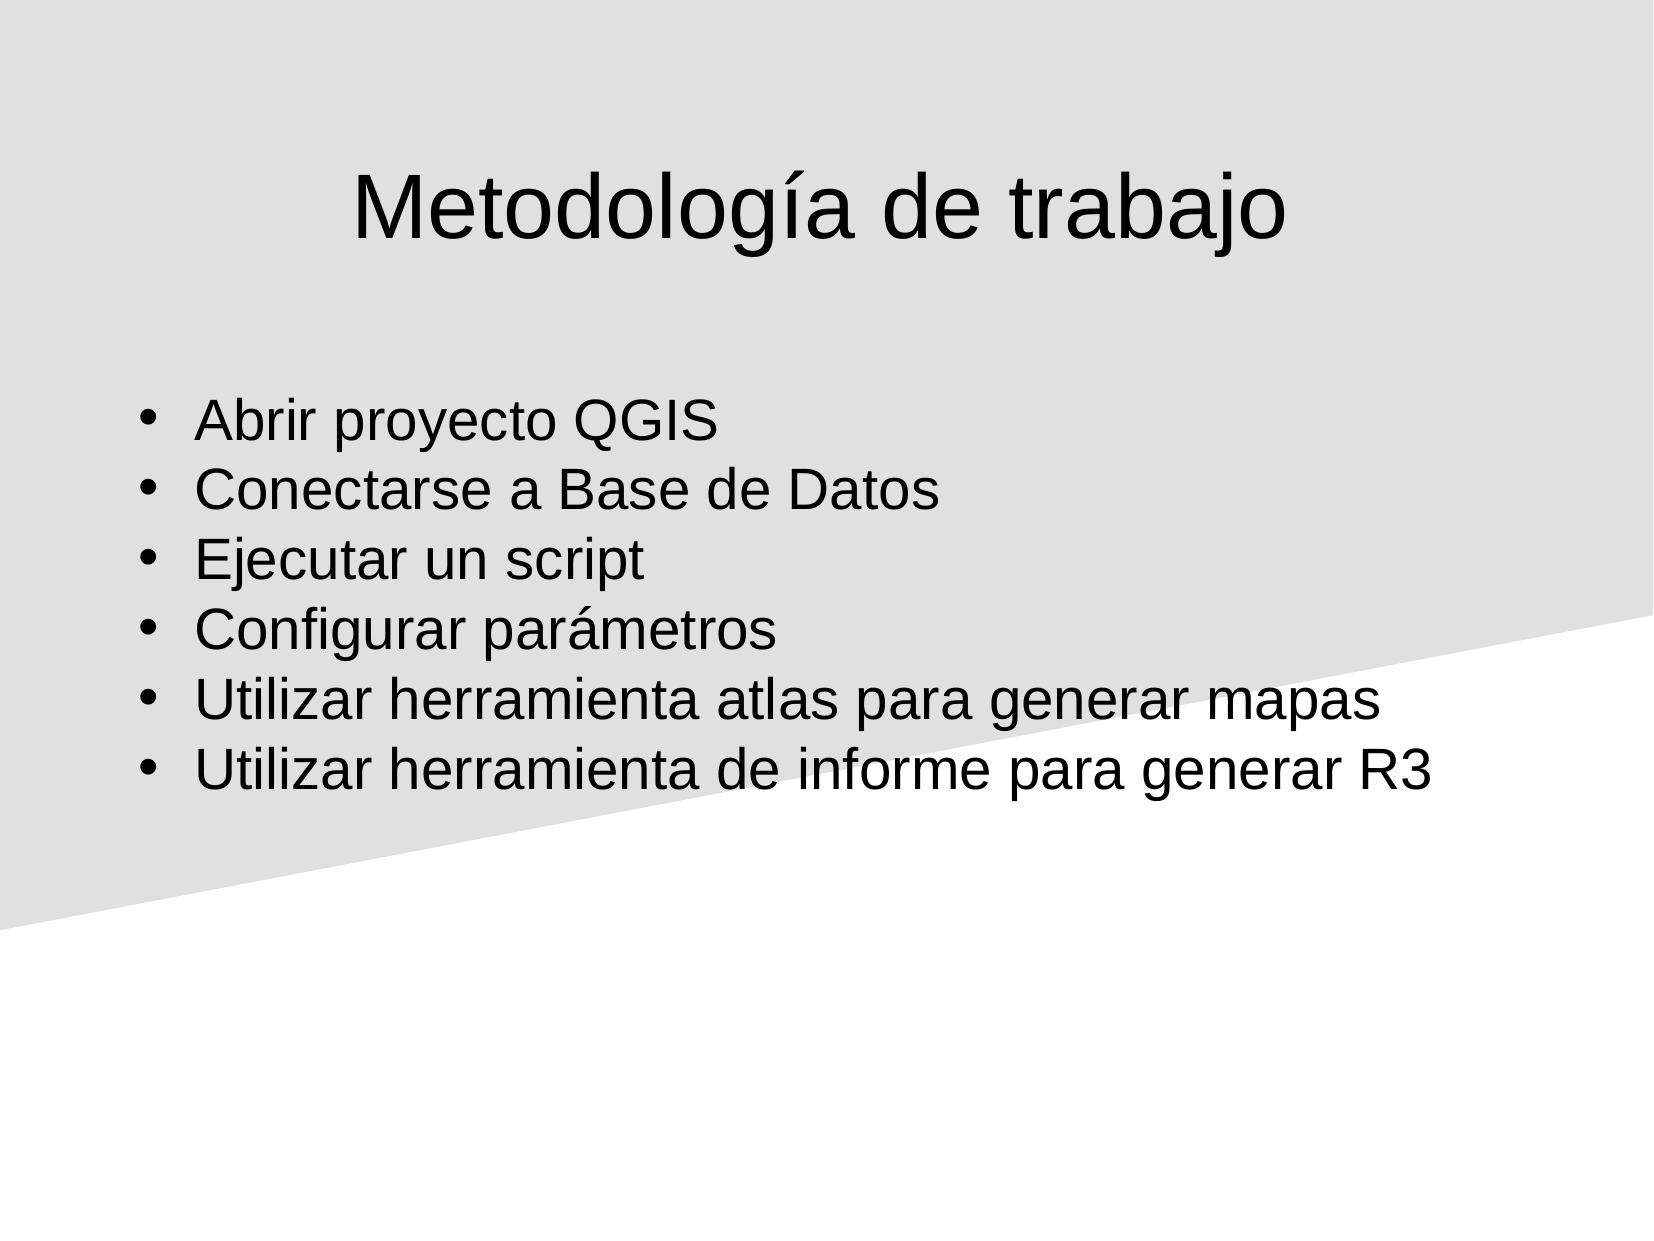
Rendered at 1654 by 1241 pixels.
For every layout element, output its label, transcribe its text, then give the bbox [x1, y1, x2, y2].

text_box Metodología de trabajo [336, 139, 1305, 265]
text_box Abrir proyecto QGIS Conectarse a Base de Datos Ejecutar un script Configurar parámetros Utilizar herramienta atlas para generar mapas Utilizar herramienta de informe para generar R3 [123, 374, 1577, 809]
